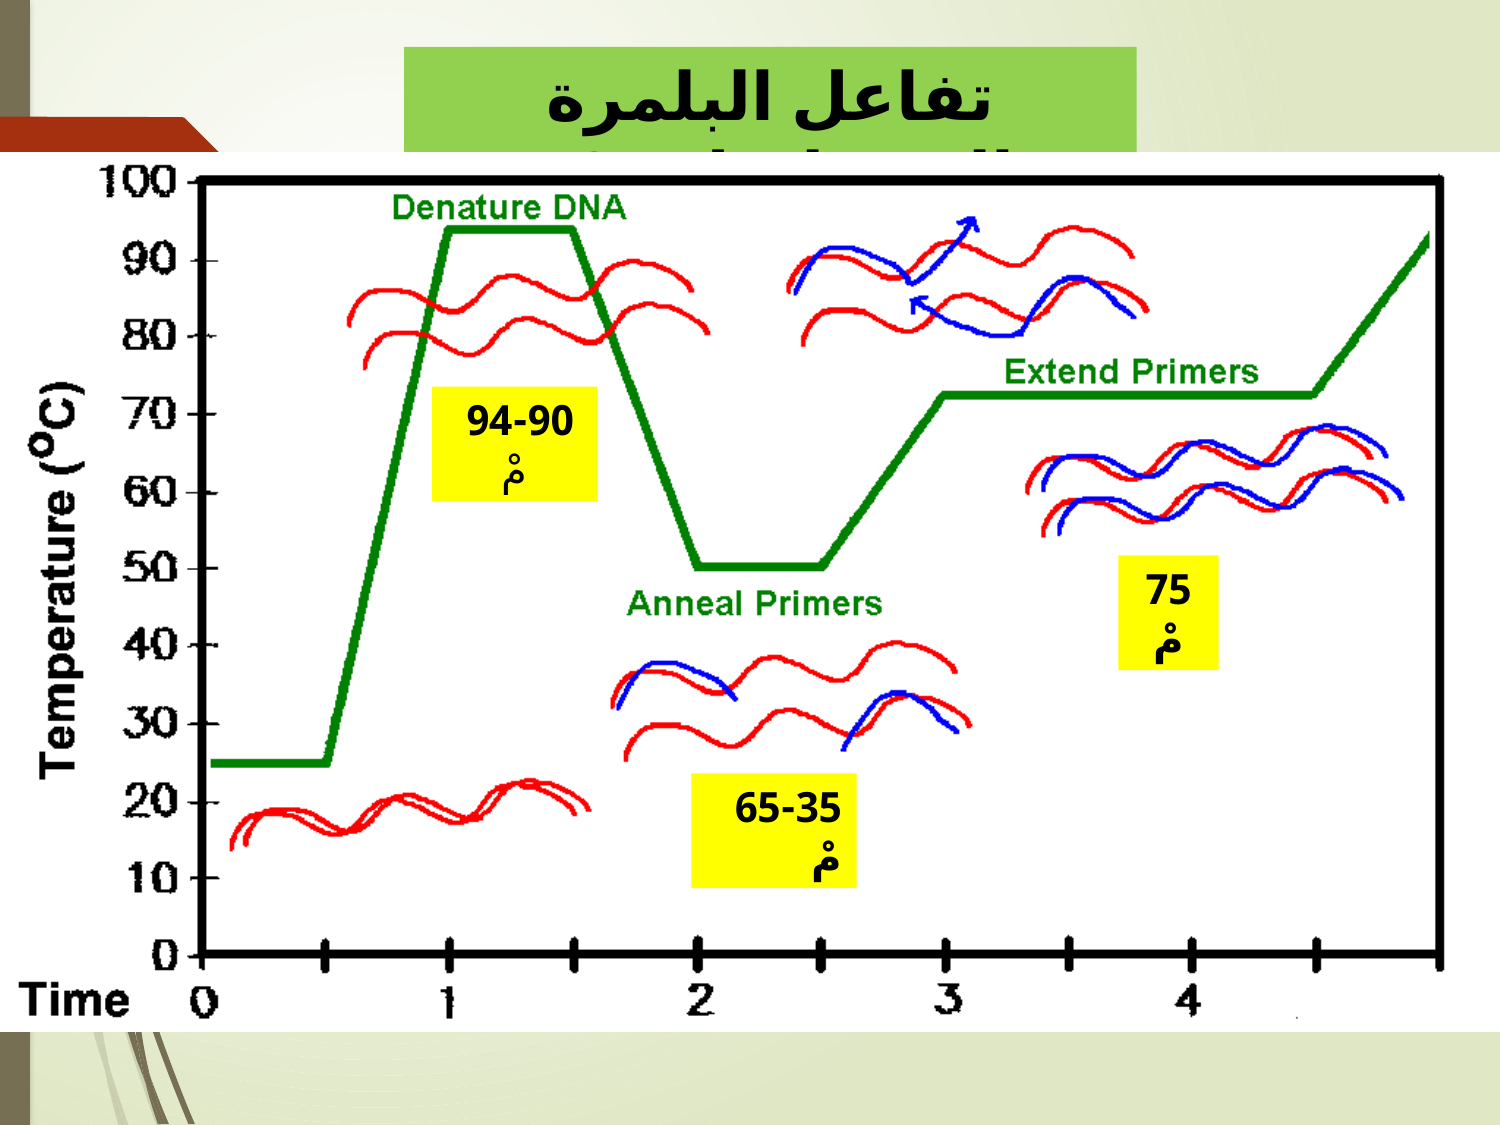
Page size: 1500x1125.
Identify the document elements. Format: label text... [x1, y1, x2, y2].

picture [0, 152, 1500, 1032]
text_box تفاعل البلمرة المتسلسل PCR [404, 46, 1137, 152]
